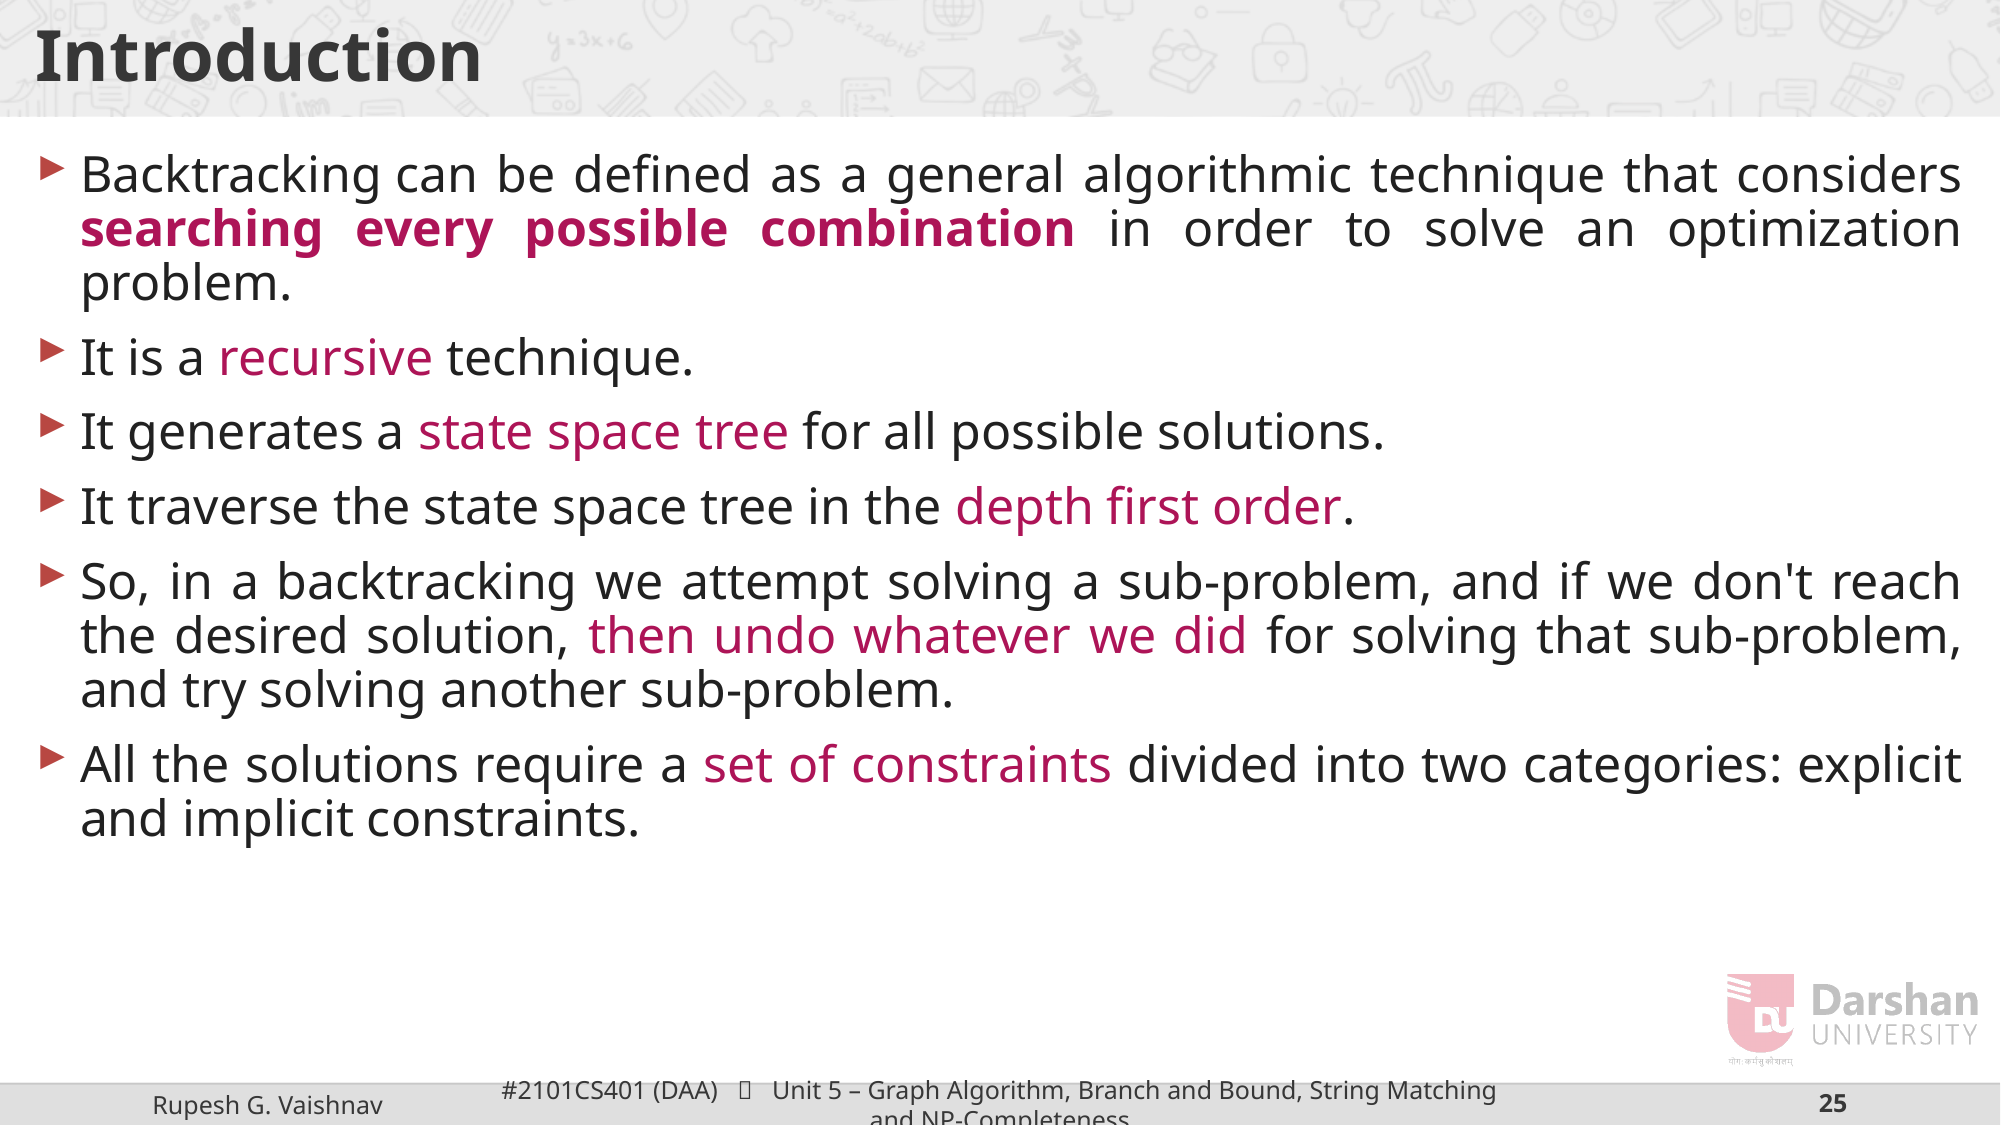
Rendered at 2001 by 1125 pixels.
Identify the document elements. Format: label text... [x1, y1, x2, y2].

title Introduction [0, 0, 2000, 117]
text_box [1724, 972, 1981, 1068]
list Backtracking can be defined as a general algorithmic technique that considers searching every possible combination in order to solve an optimization problem. It is a recursive technique. It generates a state space tree for all possible solutions. It traverse the state space tree in the depth first order. So, in a backtracking we attempt solving a sub-problem, and if we don't reach the desired solution, then undo whatever we did for solving that sub-problem, and try solving another sub-problem. All the solutions require a set of constraints divided into two categories: explicit and implicit constraints. [21, 141, 1979, 1059]
